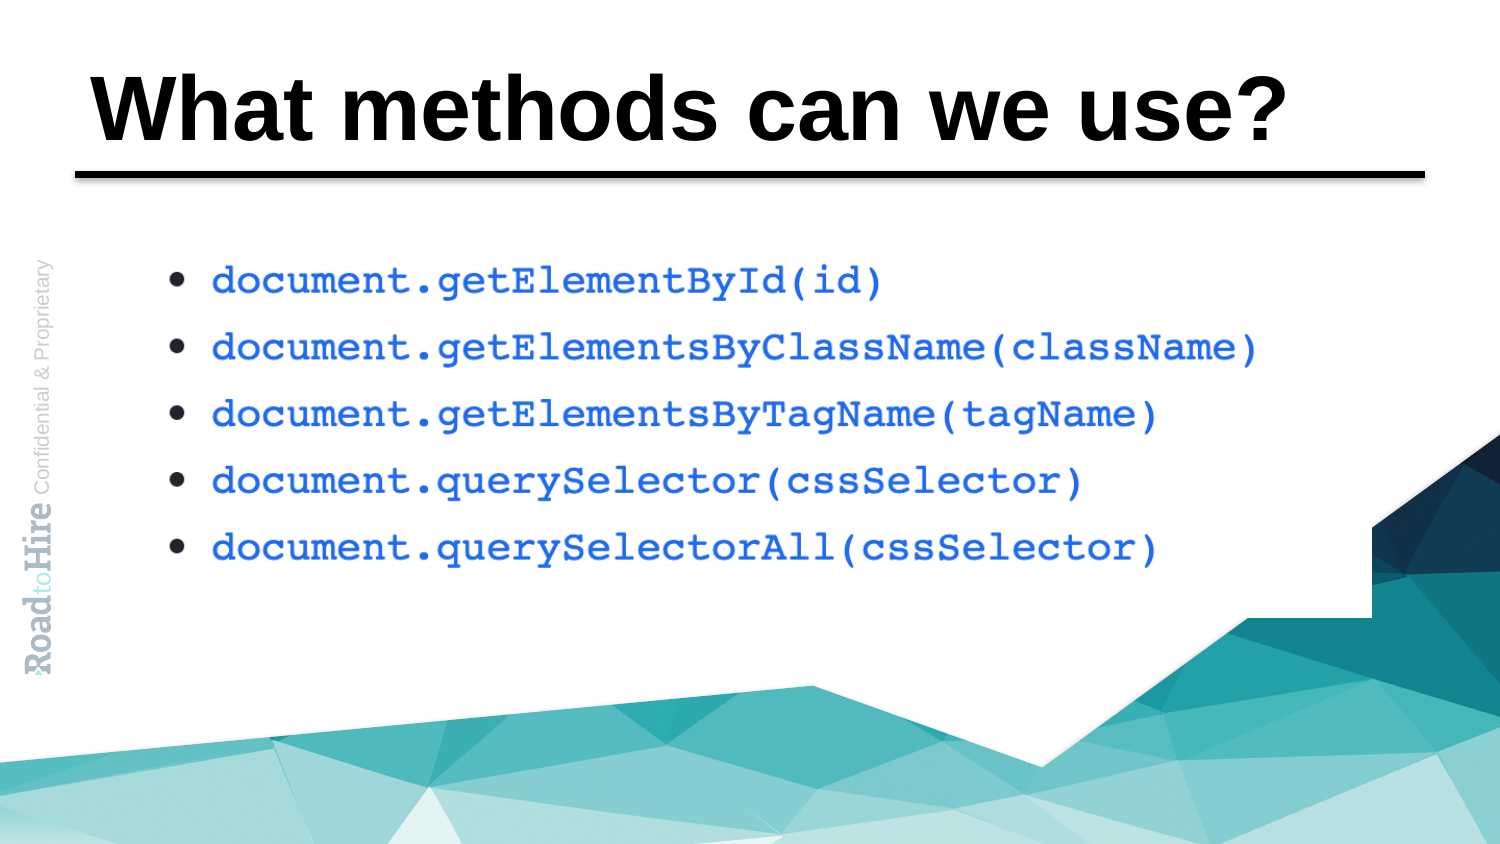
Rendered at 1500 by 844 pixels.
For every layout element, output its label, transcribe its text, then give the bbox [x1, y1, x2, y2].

picture [23, 504, 51, 675]
title What methods can we use? [75, 33, 1425, 175]
picture [0, 434, 1500, 844]
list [127, 225, 1373, 618]
